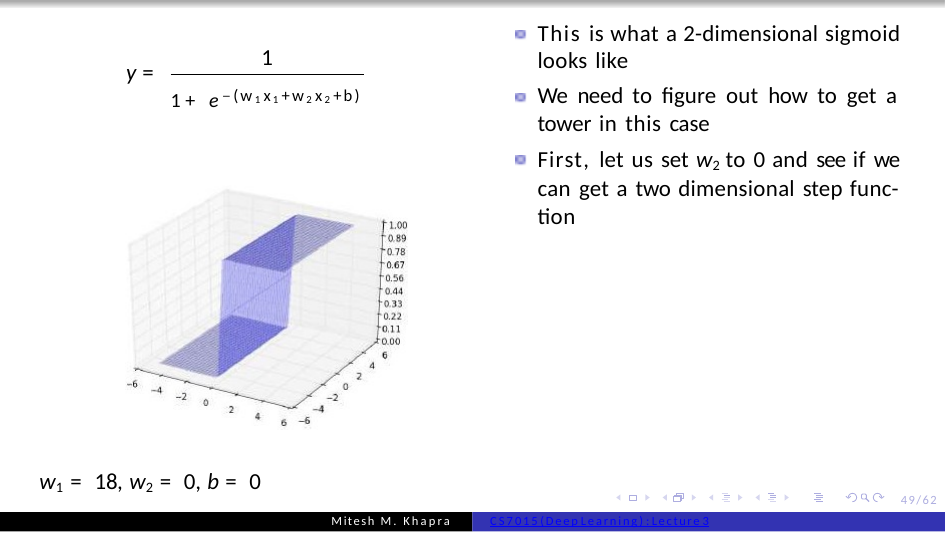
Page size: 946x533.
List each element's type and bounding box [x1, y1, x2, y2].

text_box [531, 16, 912, 229]
picture [515, 92, 527, 104]
text_box [123, 40, 369, 111]
picture [515, 155, 527, 167]
slide_number [37, 471, 267, 511]
picture [515, 30, 527, 42]
text_box [898, 493, 941, 508]
text_box [0, 511, 946, 532]
picture [125, 185, 408, 430]
picture [0, 0, 945, 8]
